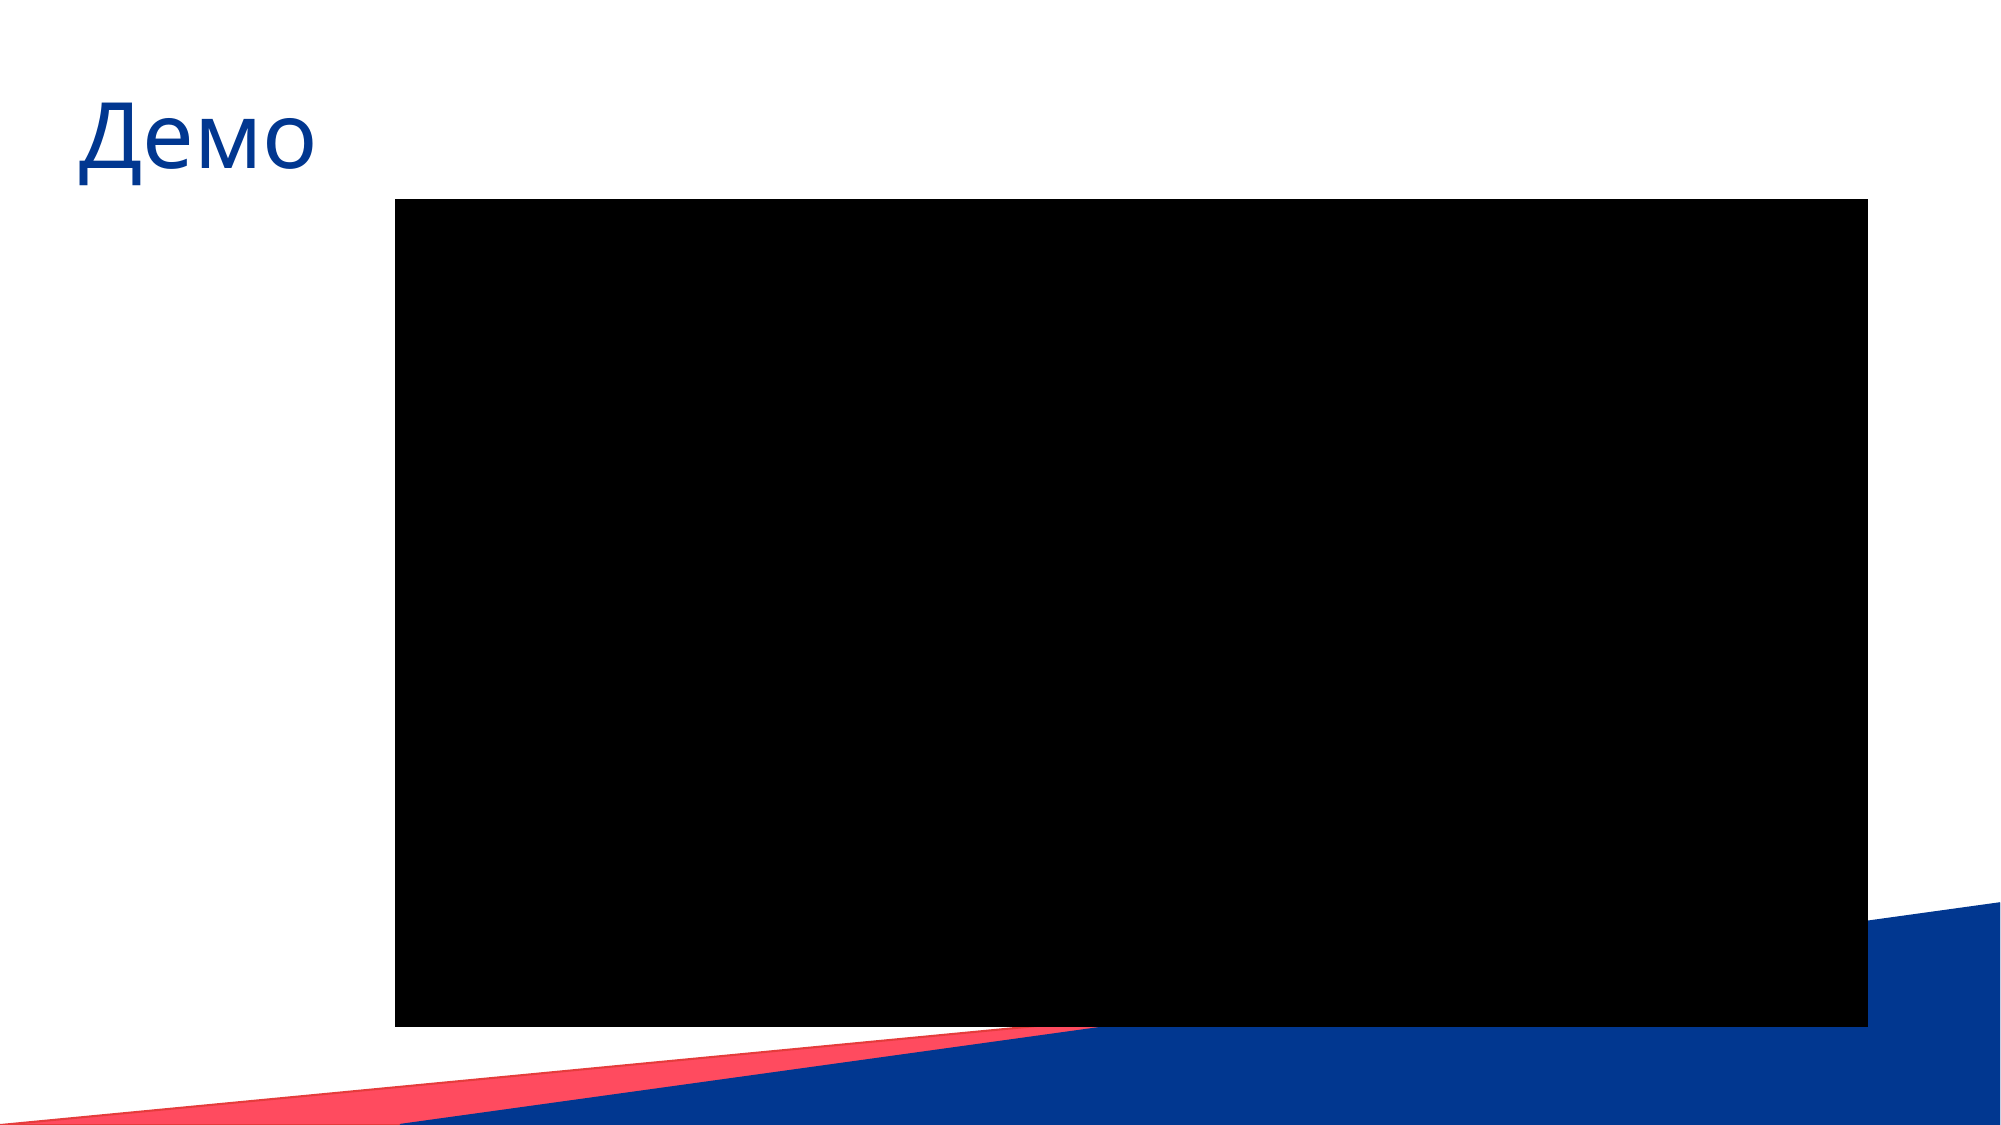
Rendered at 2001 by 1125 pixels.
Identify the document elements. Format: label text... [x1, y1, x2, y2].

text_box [394, 198, 1869, 1028]
title Демо [64, 29, 1790, 248]
